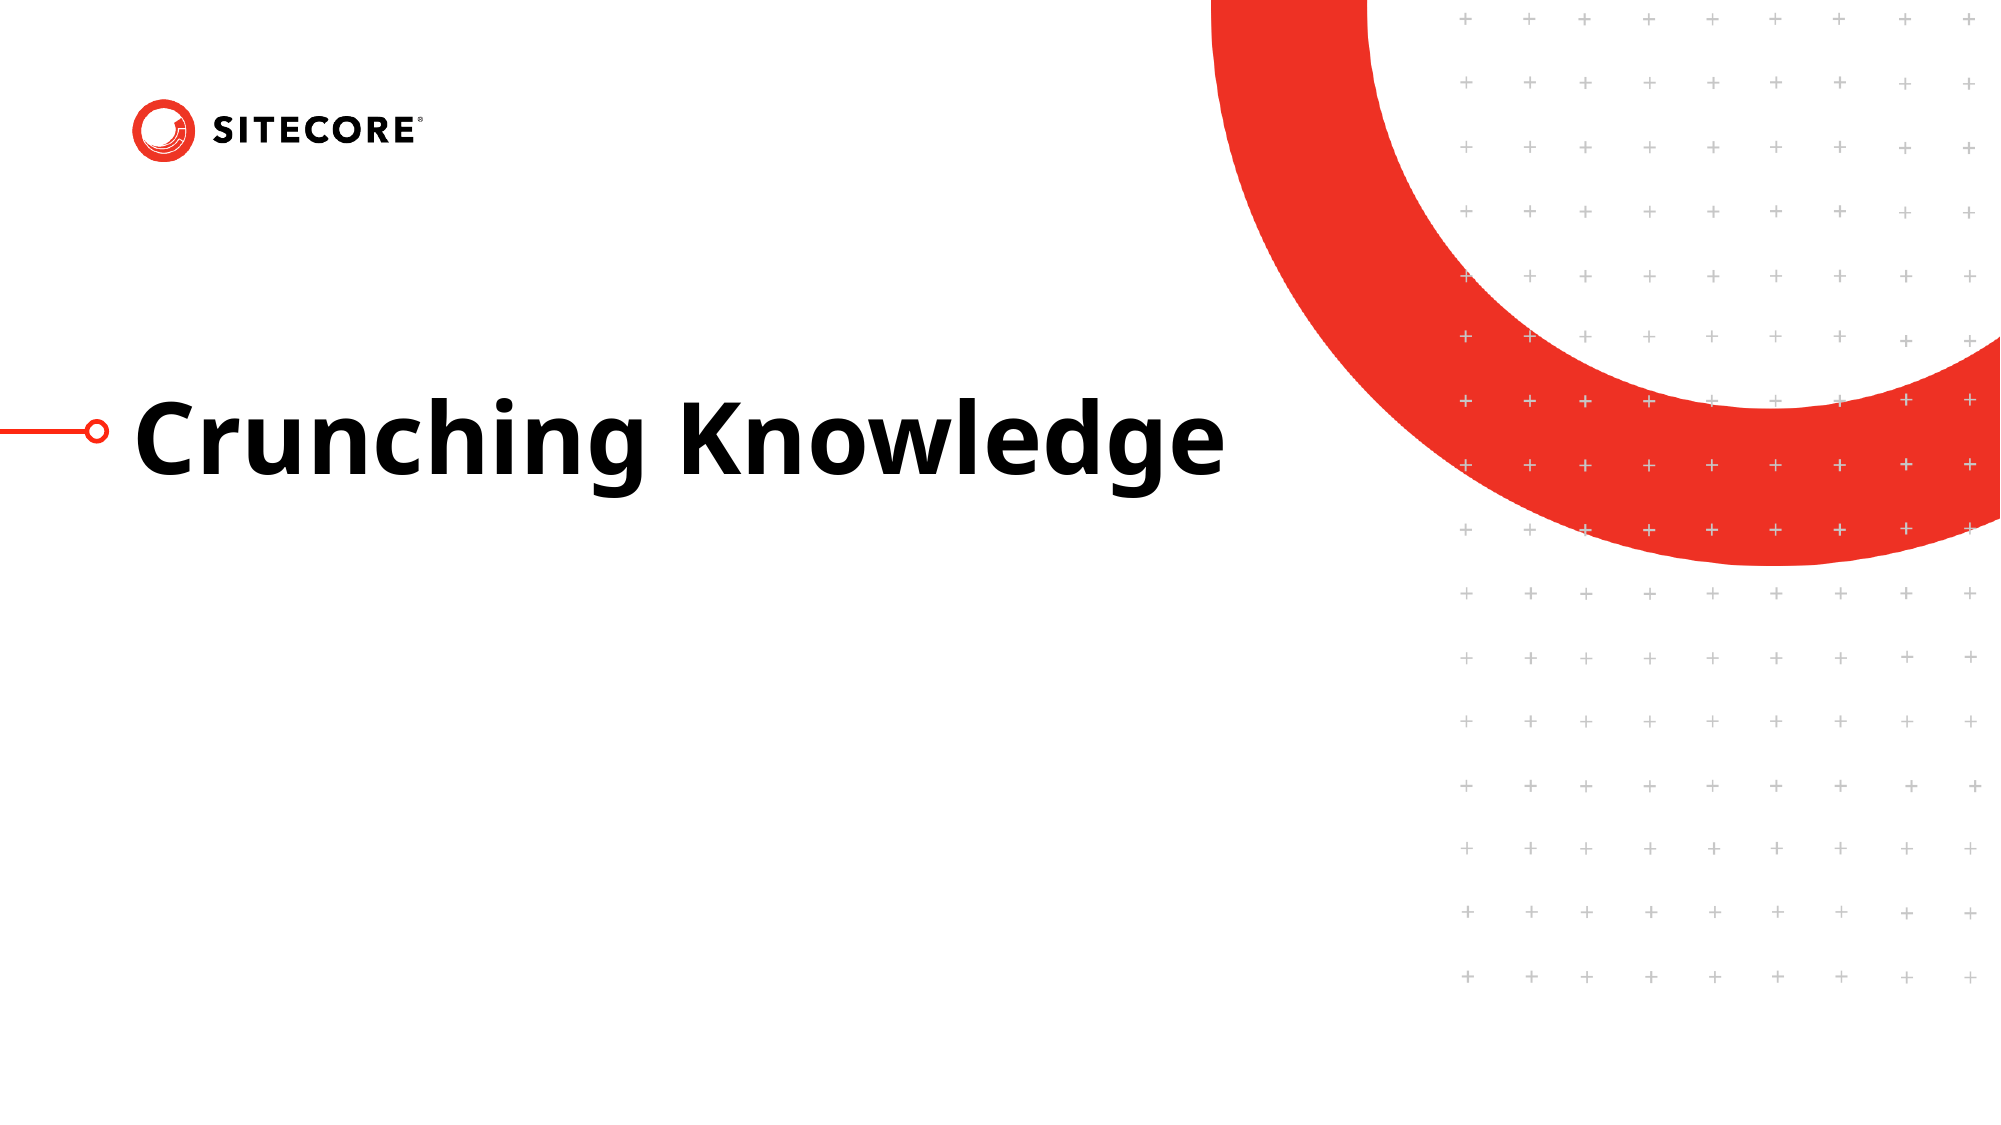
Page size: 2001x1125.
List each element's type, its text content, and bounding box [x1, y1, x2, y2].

picture [90, 424, 104, 438]
list Crunching Knowledge [132, 388, 1278, 882]
picture [0, 0, 2000, 1125]
